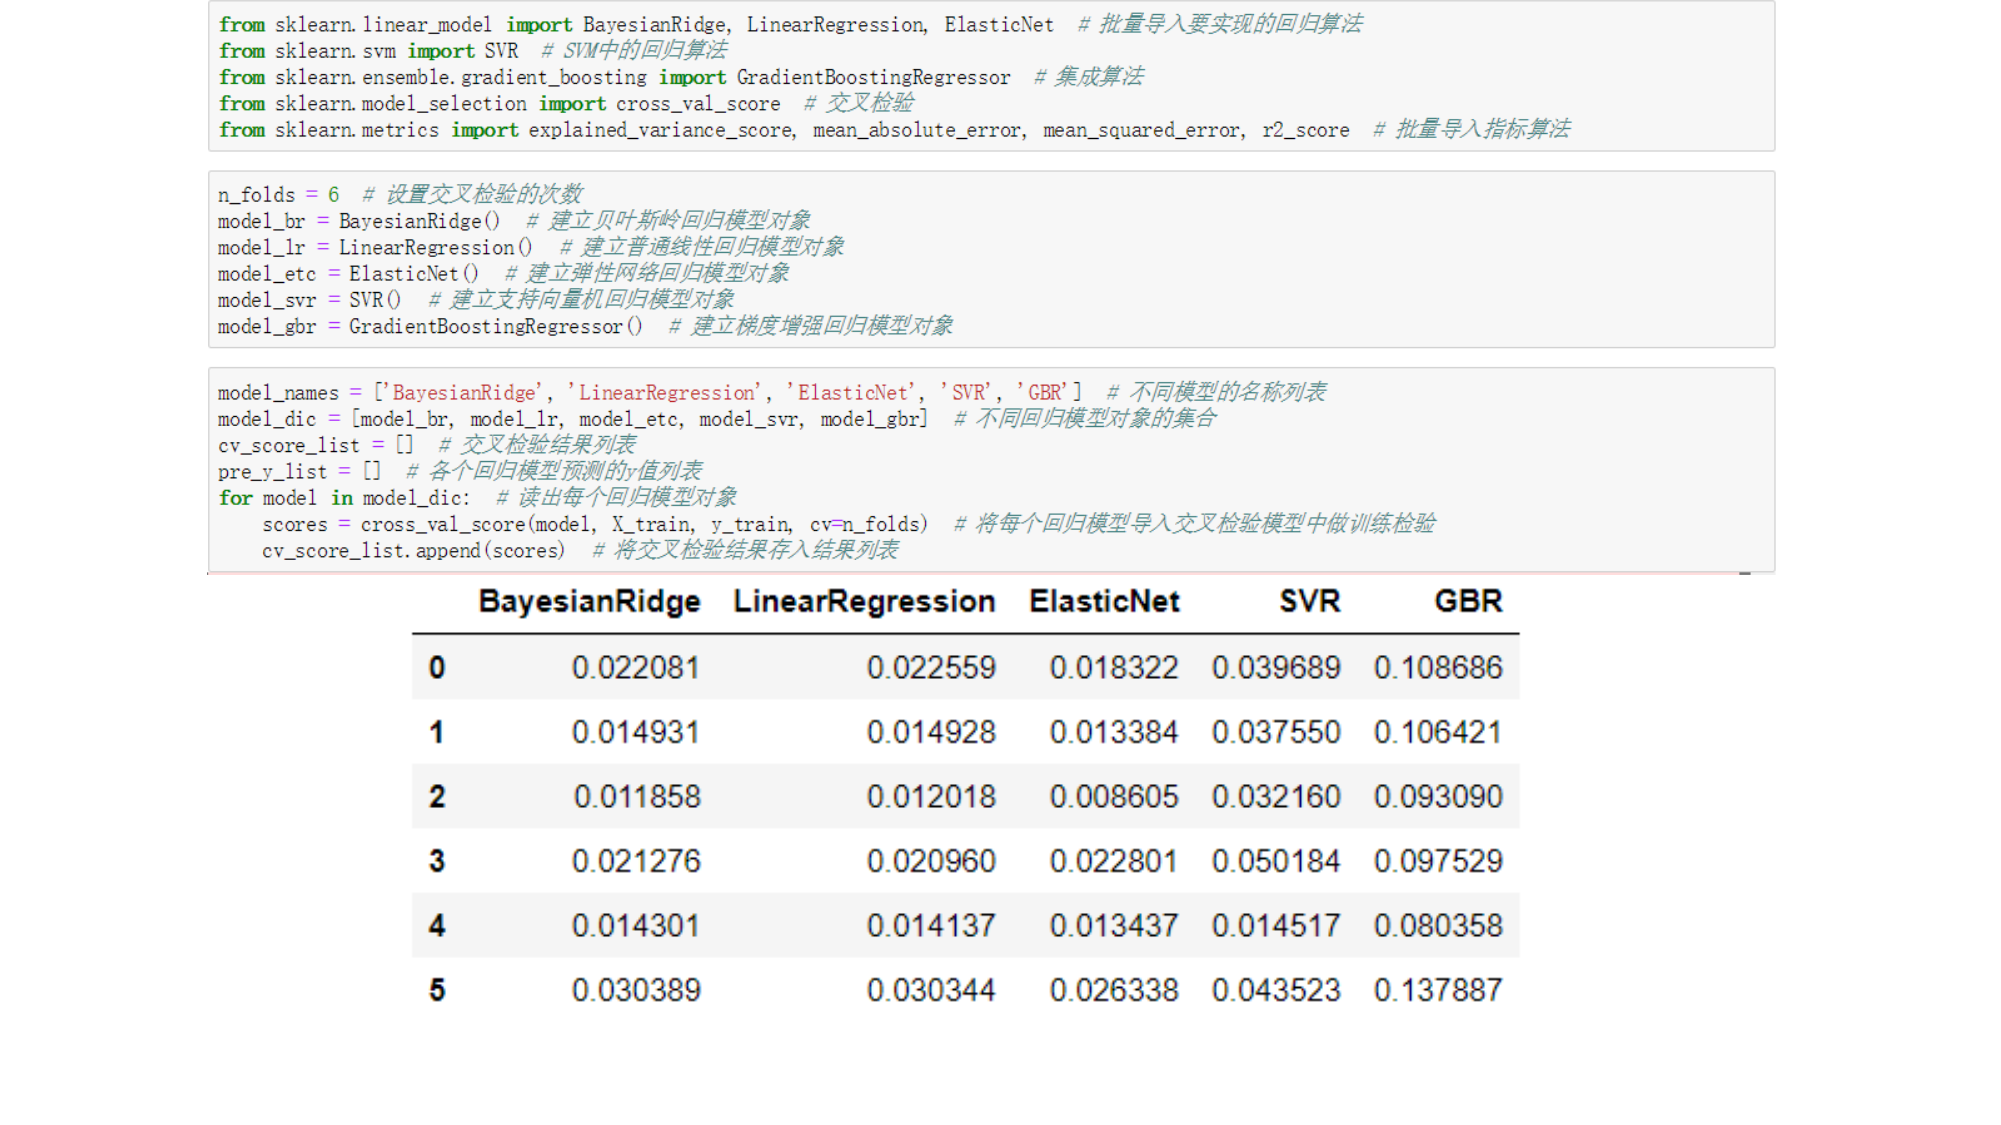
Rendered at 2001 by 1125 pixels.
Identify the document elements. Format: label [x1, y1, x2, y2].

picture [207, 0, 1777, 575]
picture [394, 577, 1541, 1039]
